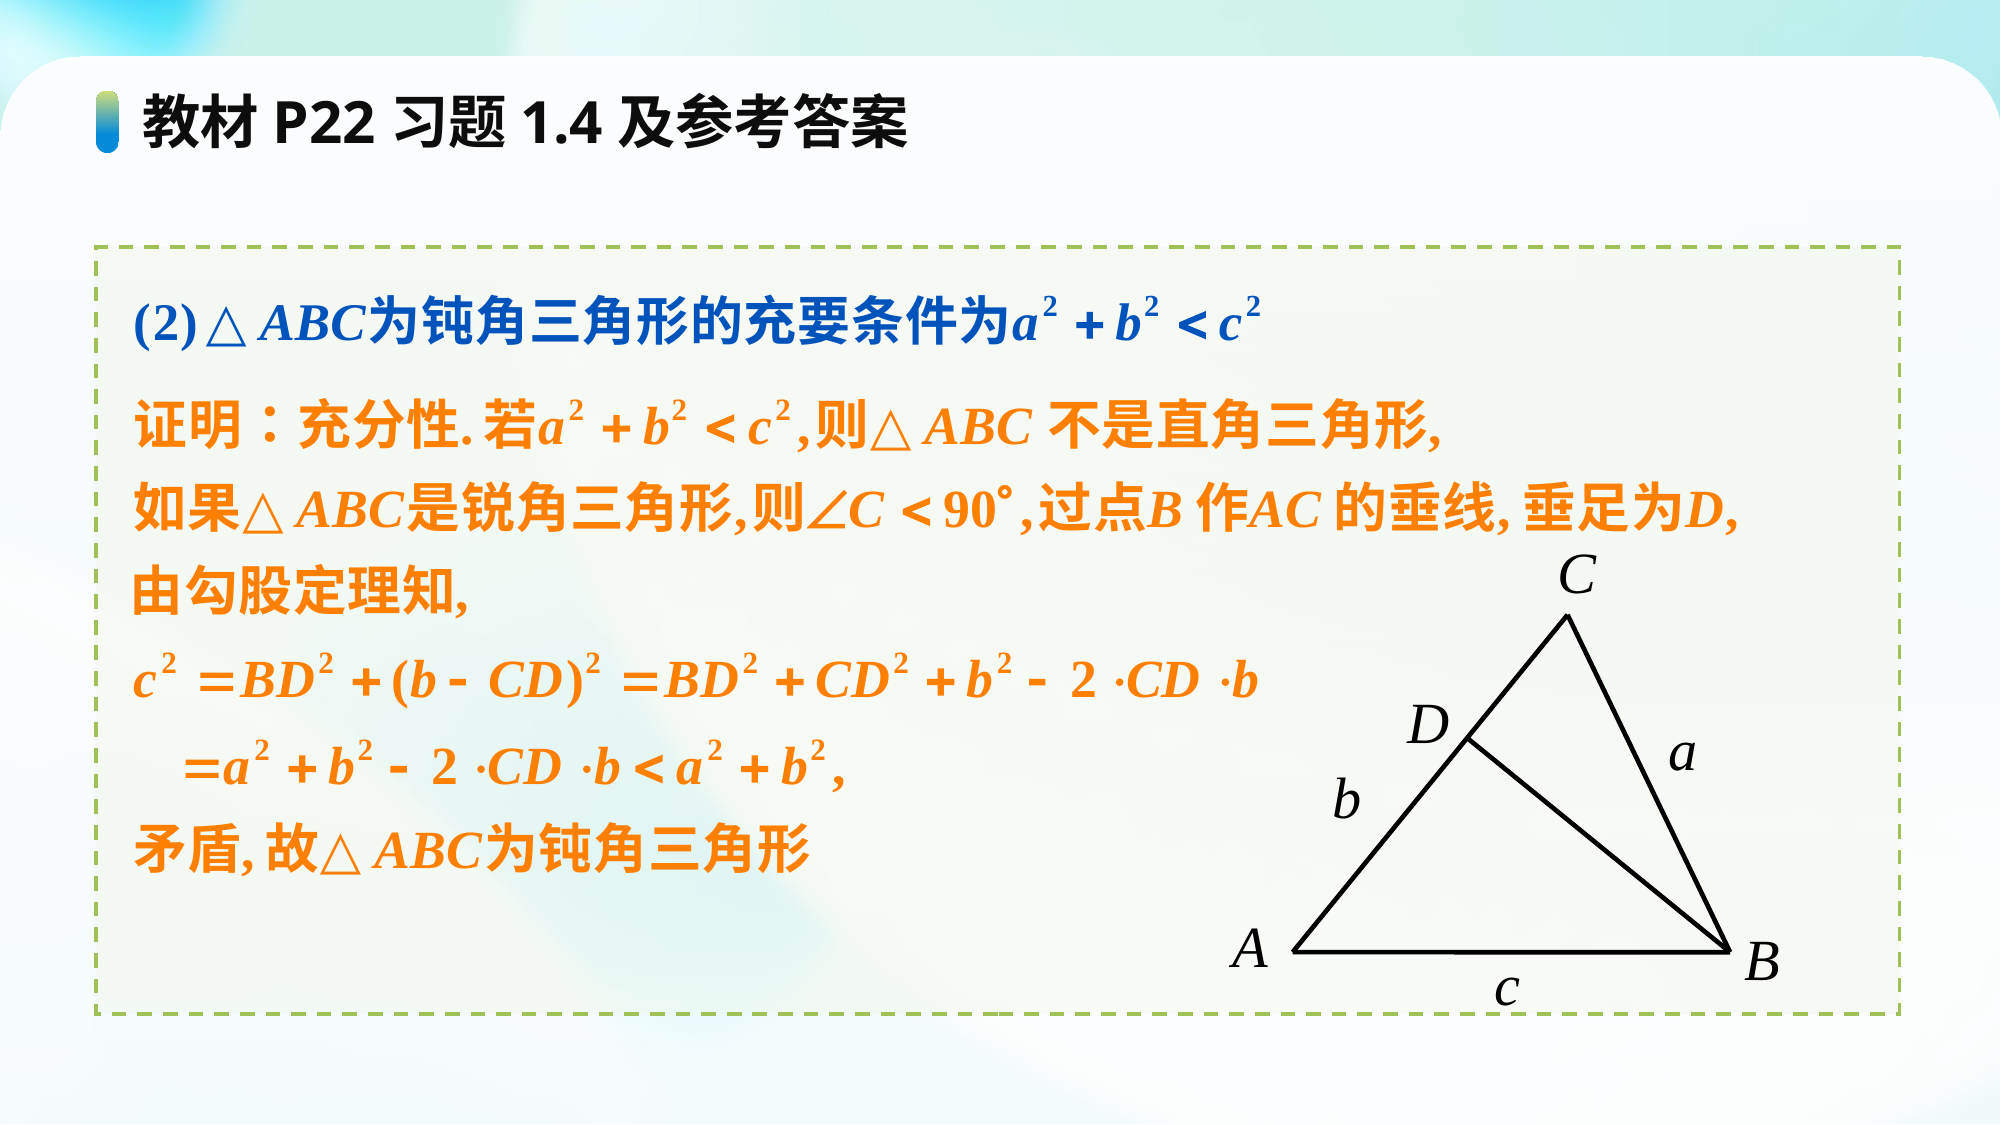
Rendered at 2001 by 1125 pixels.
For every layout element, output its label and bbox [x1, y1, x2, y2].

picture [0, 0, 2000, 1125]
text_box [1217, 527, 1818, 1026]
text_box [95, 77, 1117, 164]
text_box [125, 279, 1275, 366]
text_box [125, 385, 1748, 893]
